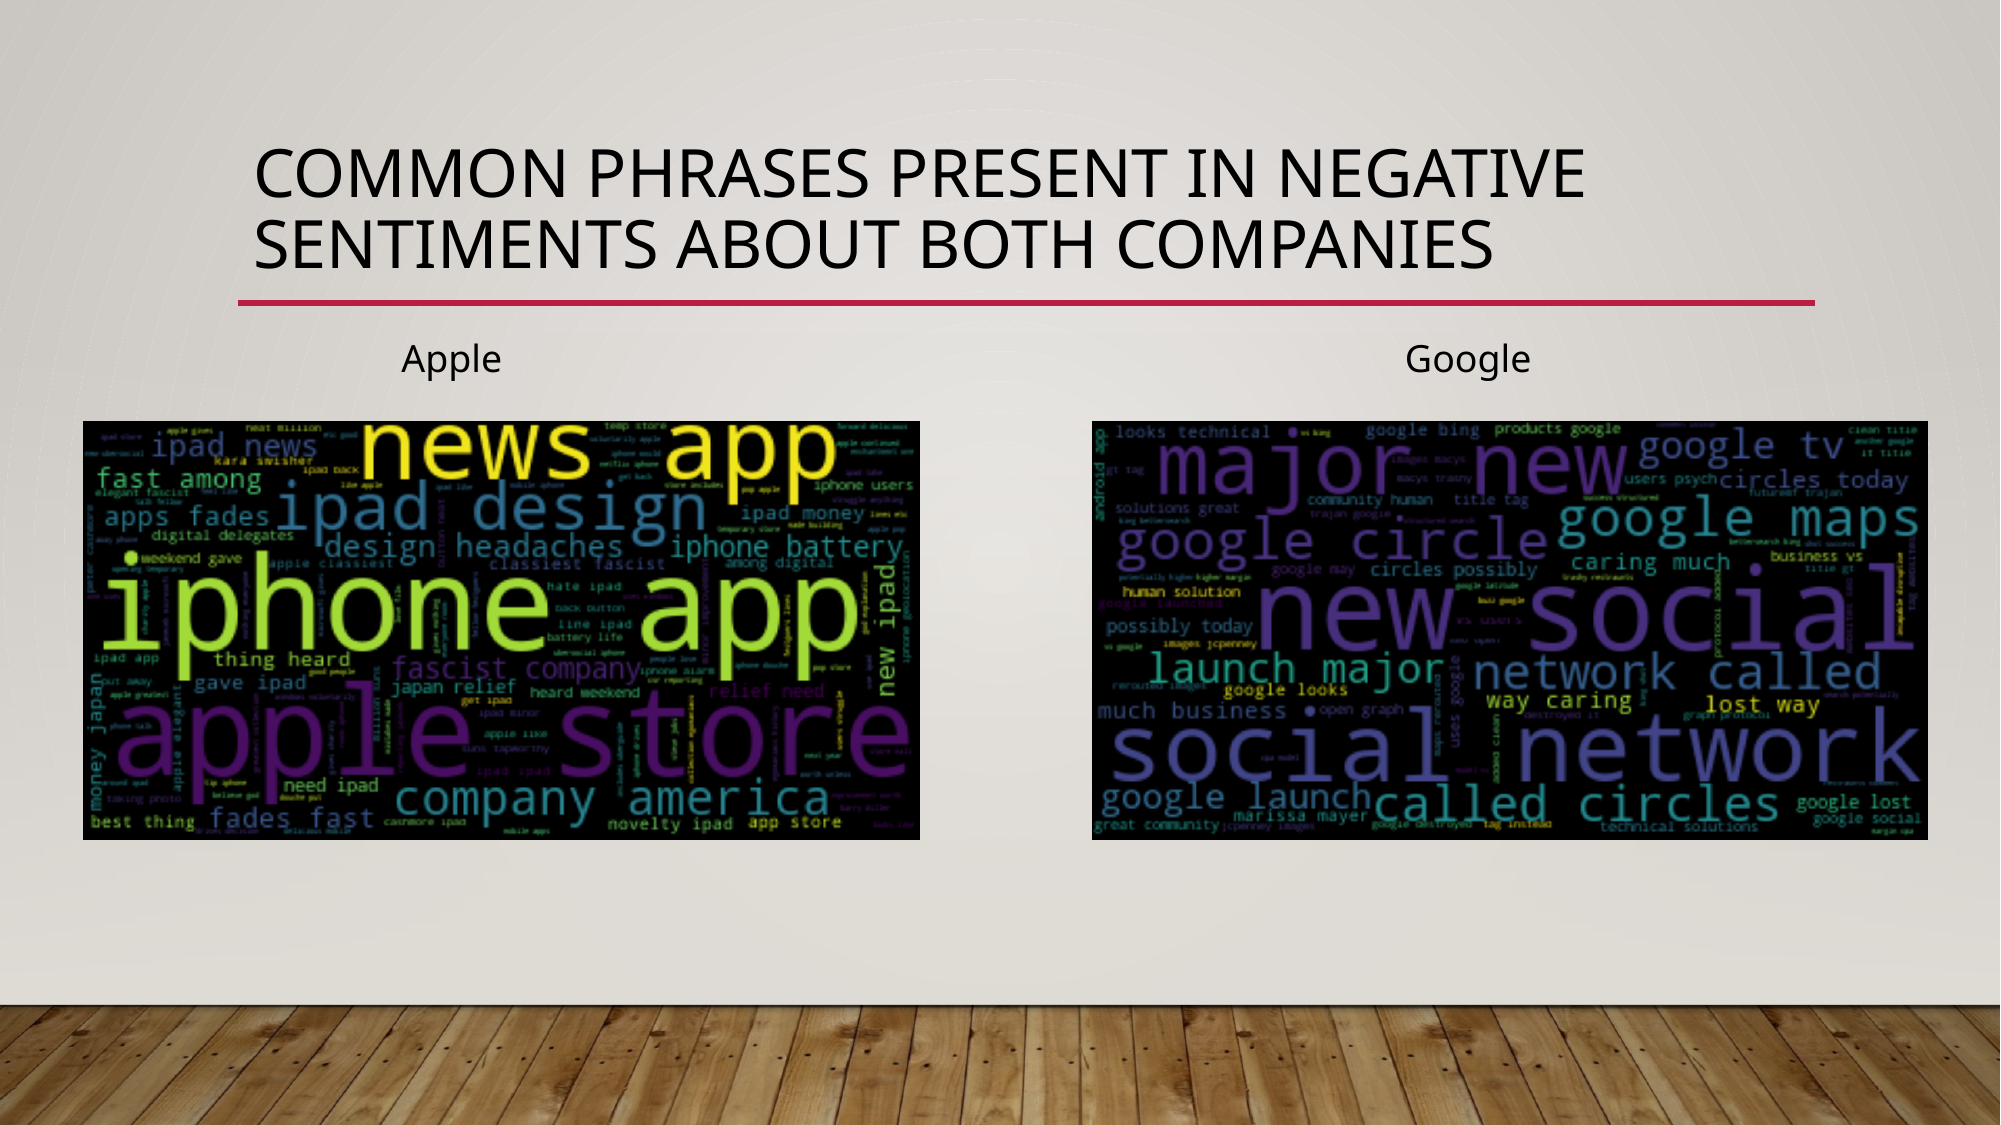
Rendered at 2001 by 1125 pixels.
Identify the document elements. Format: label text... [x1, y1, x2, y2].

text_box Google [1212, 327, 1725, 388]
title Common phrases present in Negative sentiments about both companies [238, 131, 1814, 305]
picture [77, 415, 924, 845]
text_box Apple [196, 327, 708, 388]
picture [1086, 415, 1933, 845]
picture [0, 1005, 2000, 1125]
